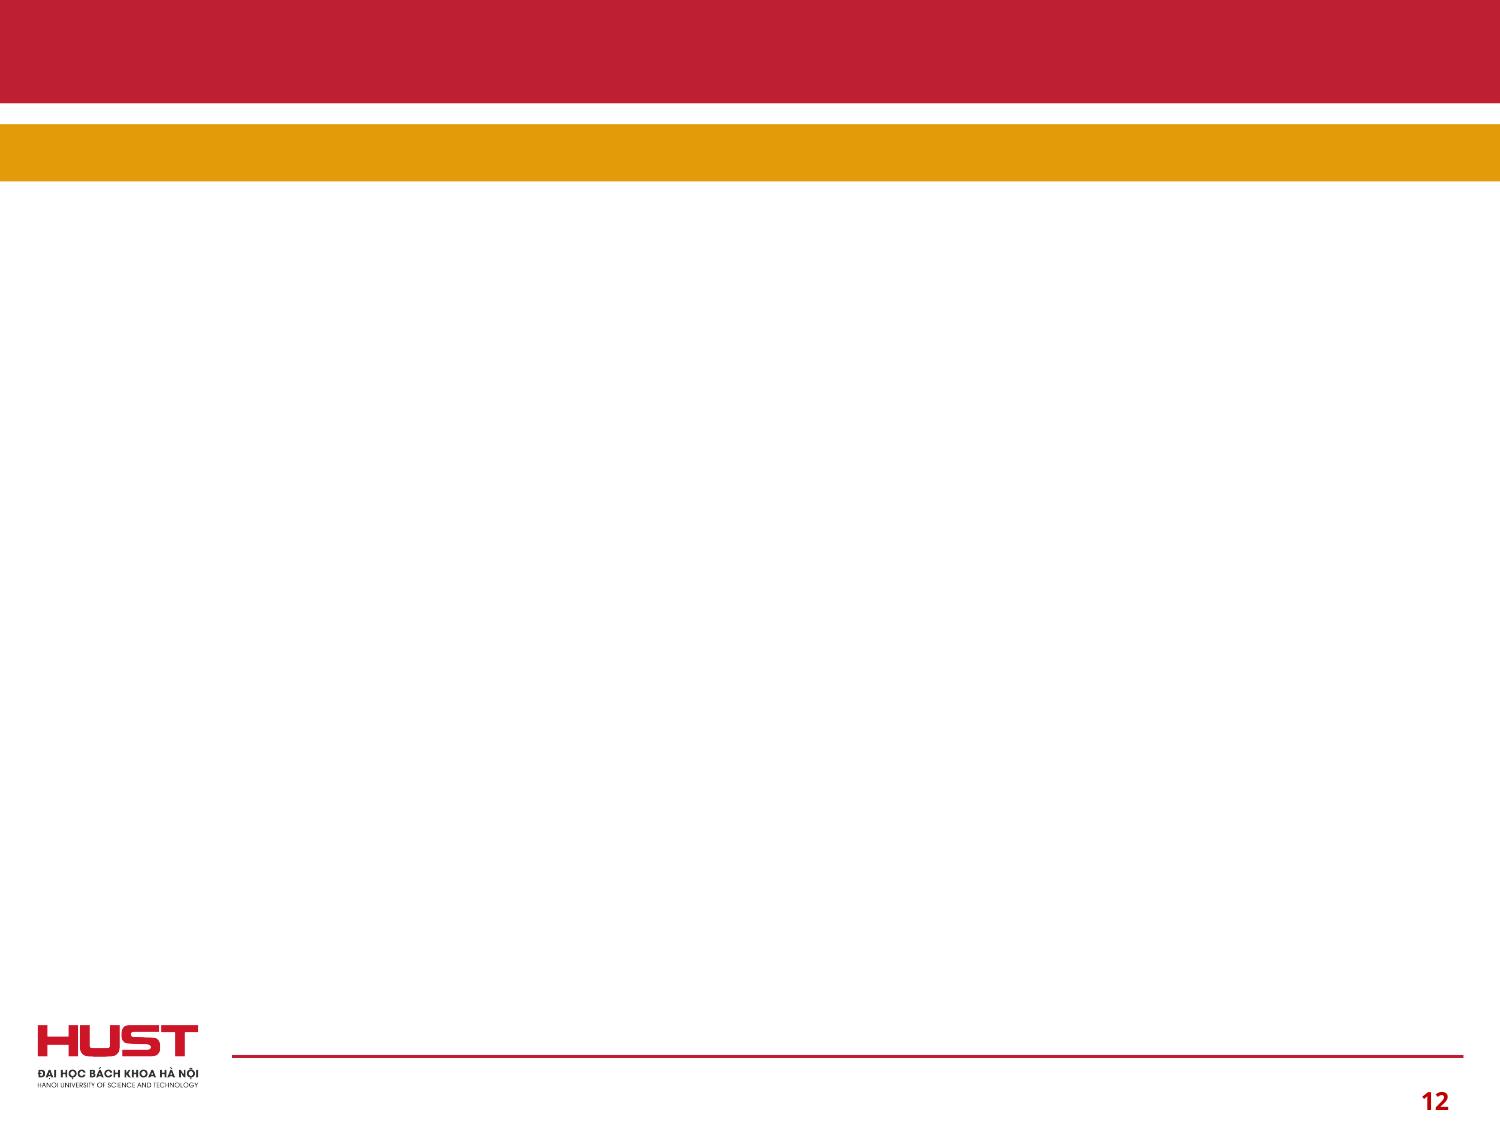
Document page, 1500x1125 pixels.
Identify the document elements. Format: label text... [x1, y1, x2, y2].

picture [0, 0, 1500, 1125]
slide_number 12 [1126, 1078, 1464, 1125]
